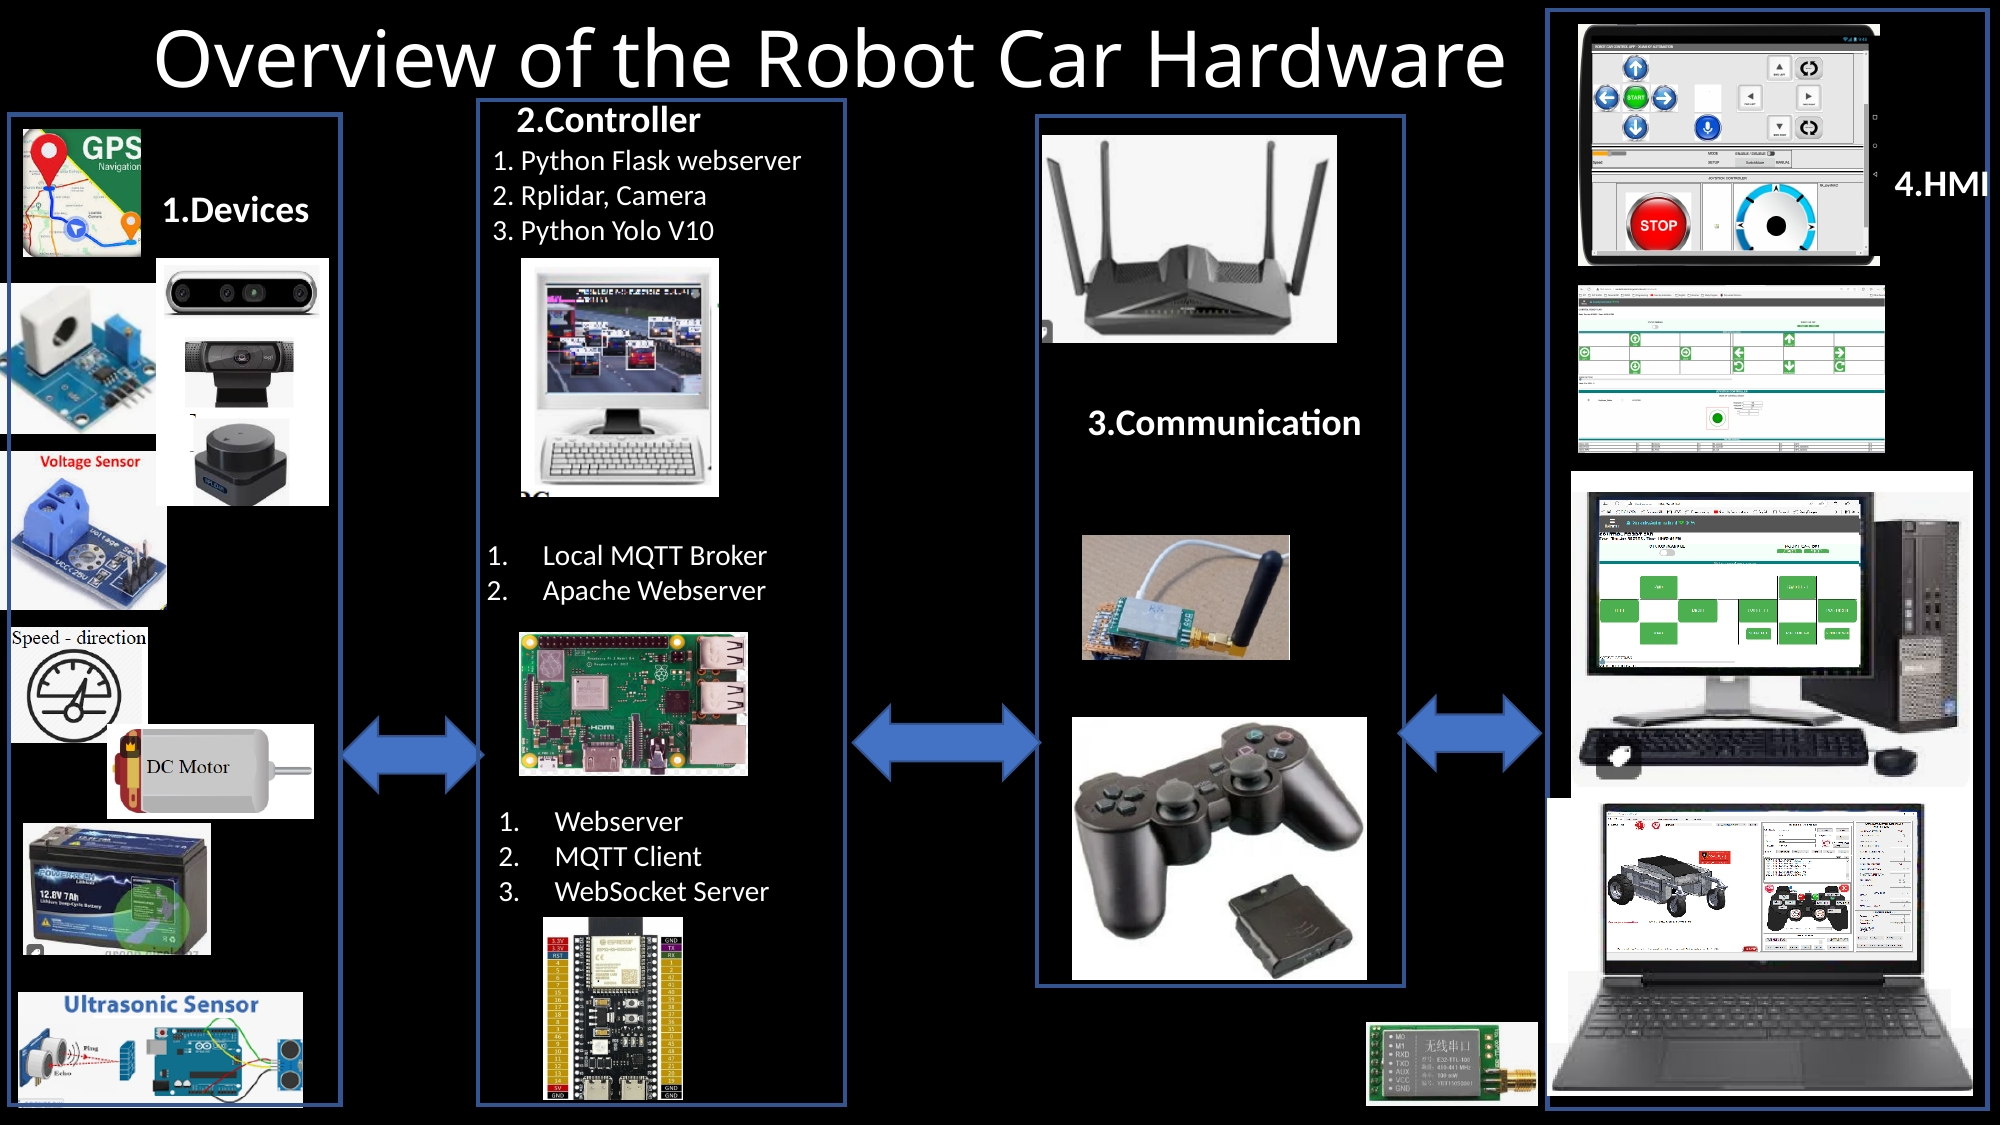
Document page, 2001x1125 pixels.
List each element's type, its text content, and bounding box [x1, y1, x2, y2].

text_box [347, 715, 471, 795]
text_box [851, 702, 1036, 783]
title Overview of the Robot Car Hardware [137, 10, 1366, 115]
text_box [1366, 9, 2000, 1109]
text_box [1036, 116, 1366, 986]
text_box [471, 88, 845, 1106]
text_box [0, 114, 347, 1109]
